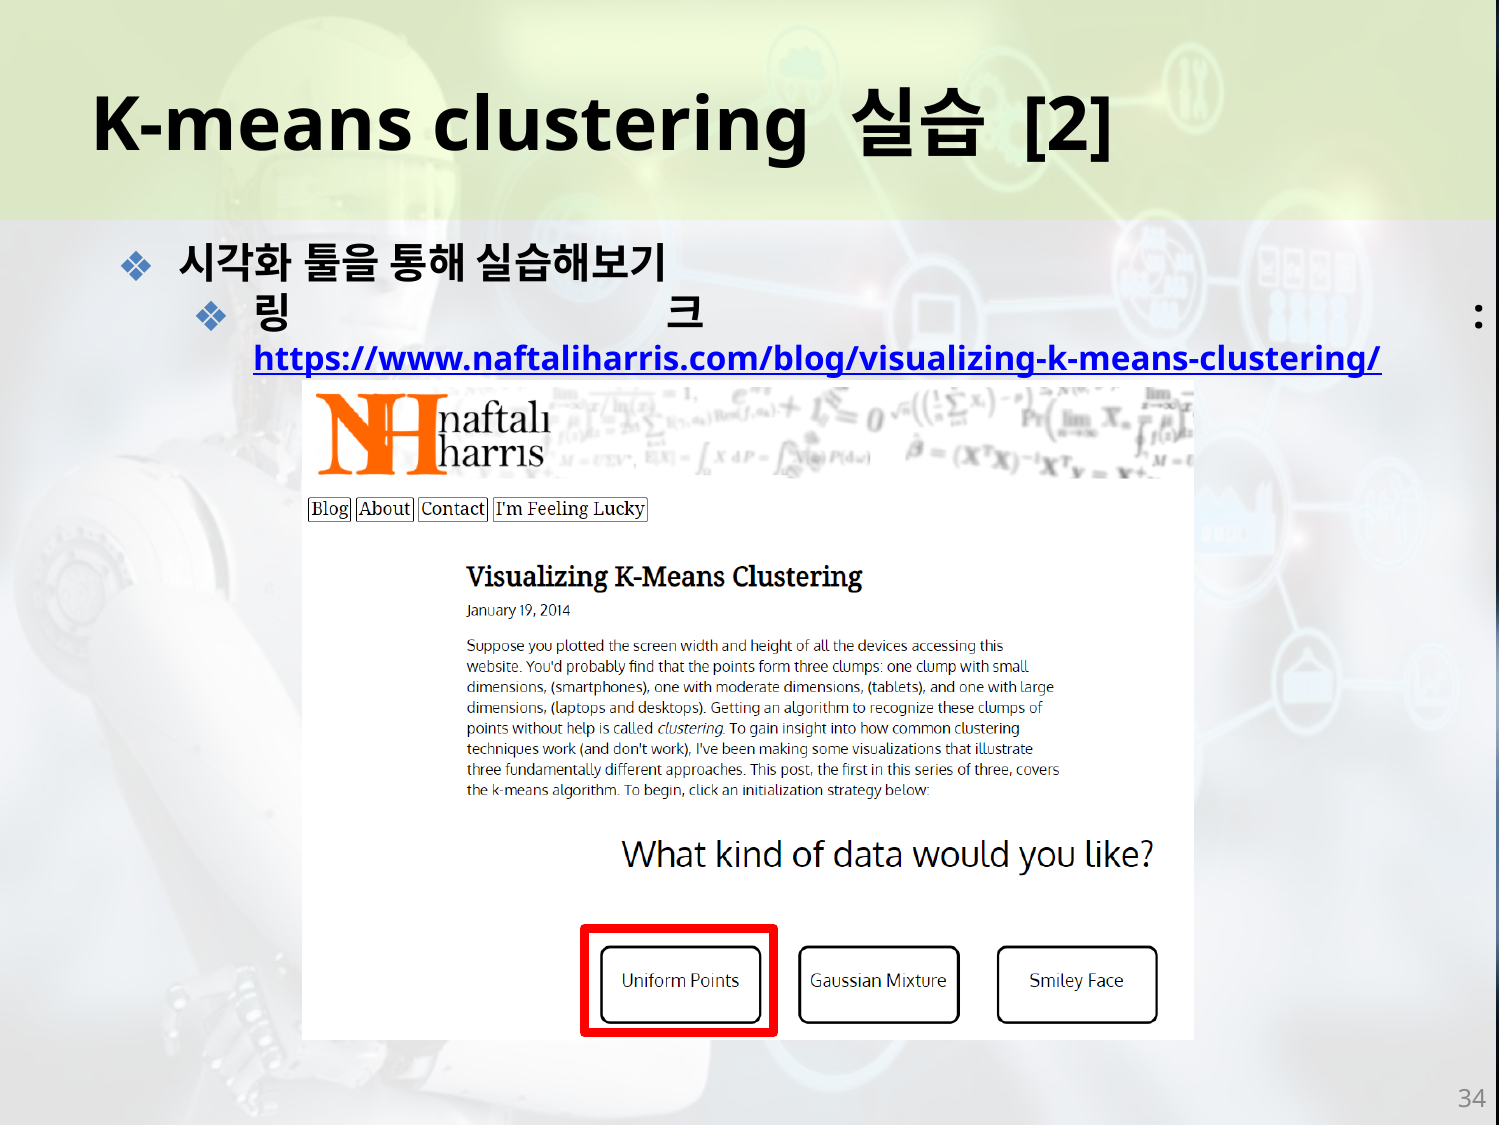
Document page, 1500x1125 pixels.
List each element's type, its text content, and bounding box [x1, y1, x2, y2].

slide_number ‹#› [1189, 1074, 1500, 1125]
text_box 시각화 툴을 통해 실습해보기 링크 : https://www.naftaliharris.com/blog/visualizing-k-means-clustering/ [102, 229, 1500, 390]
text_box [0, 0, 1496, 220]
picture [301, 380, 1195, 1040]
text_box K-means clustering 실습 [2] [75, 45, 1424, 197]
